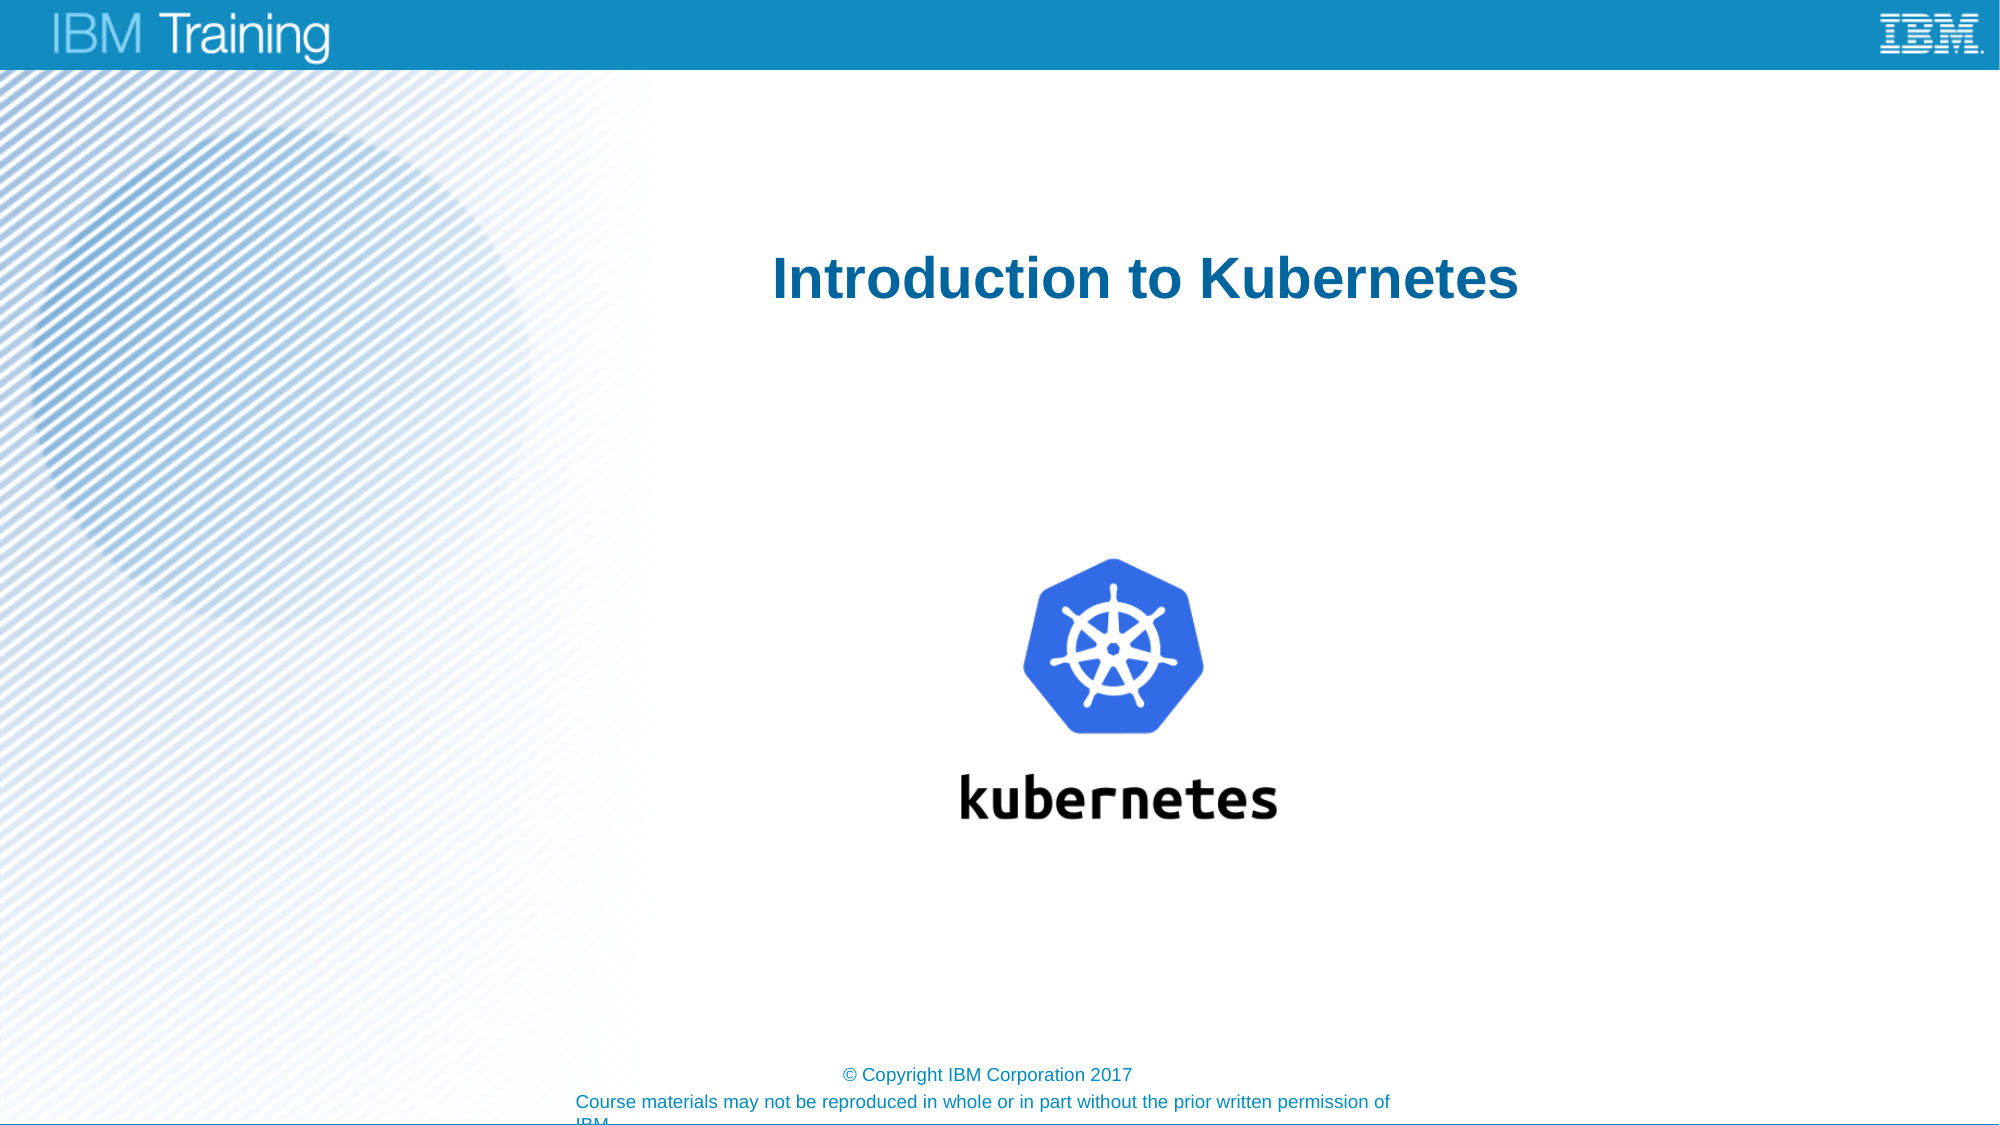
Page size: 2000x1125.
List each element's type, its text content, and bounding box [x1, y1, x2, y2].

picture [909, 482, 1328, 896]
title Introduction to Kubernetes [757, 243, 1845, 599]
footer © Copyright IBM Corporation 2017 [840, 1062, 1151, 1092]
picture [0, 0, 2000, 1120]
